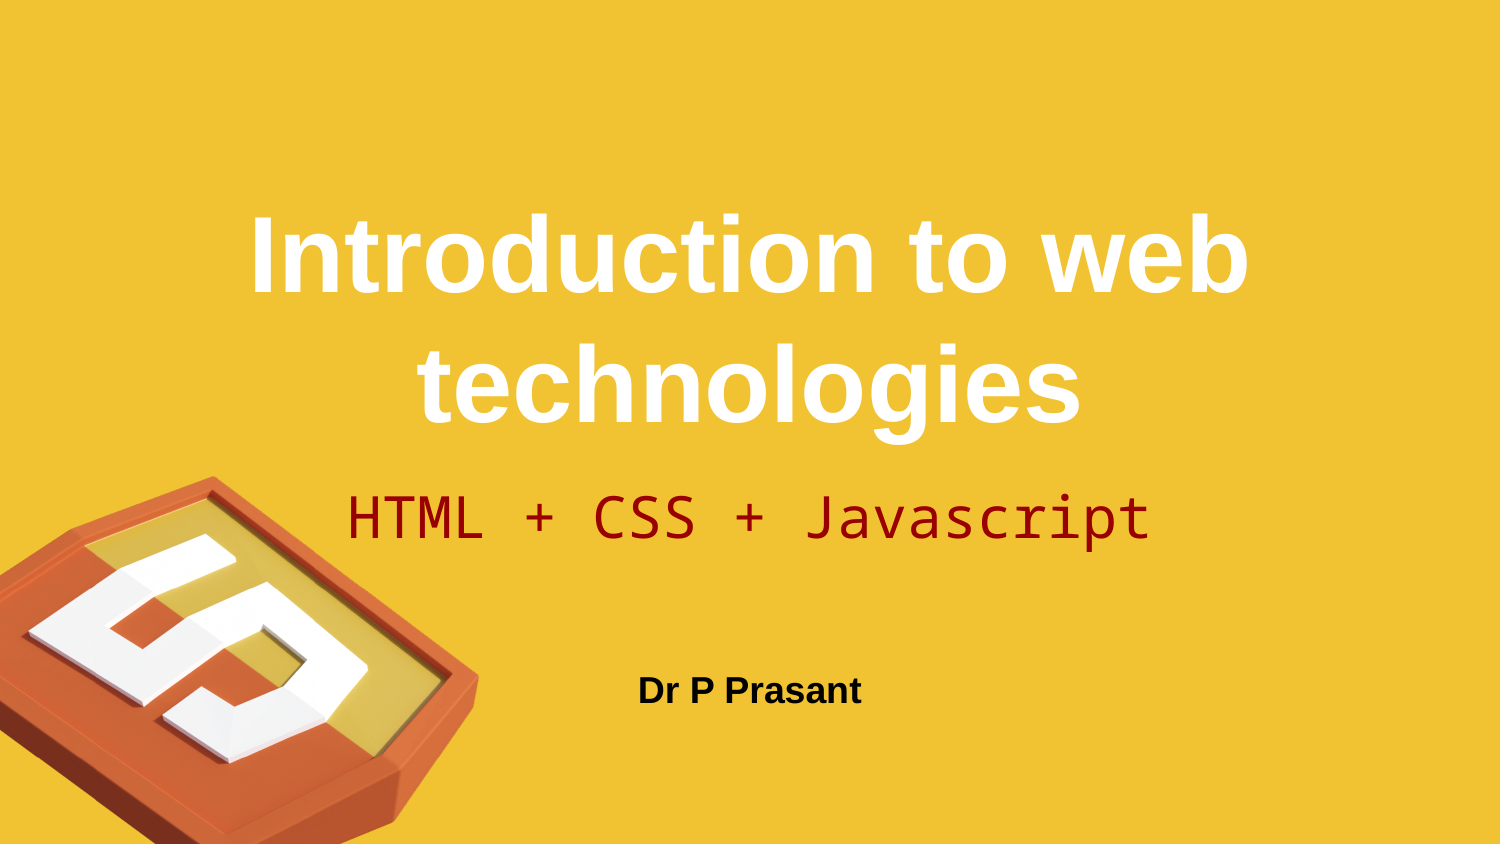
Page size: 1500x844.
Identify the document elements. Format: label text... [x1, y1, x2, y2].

text_box Dr P Prasant [537, 650, 1163, 728]
title Introduction to web technologies [51, 122, 1449, 459]
picture [0, 420, 533, 844]
subtitle HTML + CSS + Javascript [537, 464, 1449, 595]
